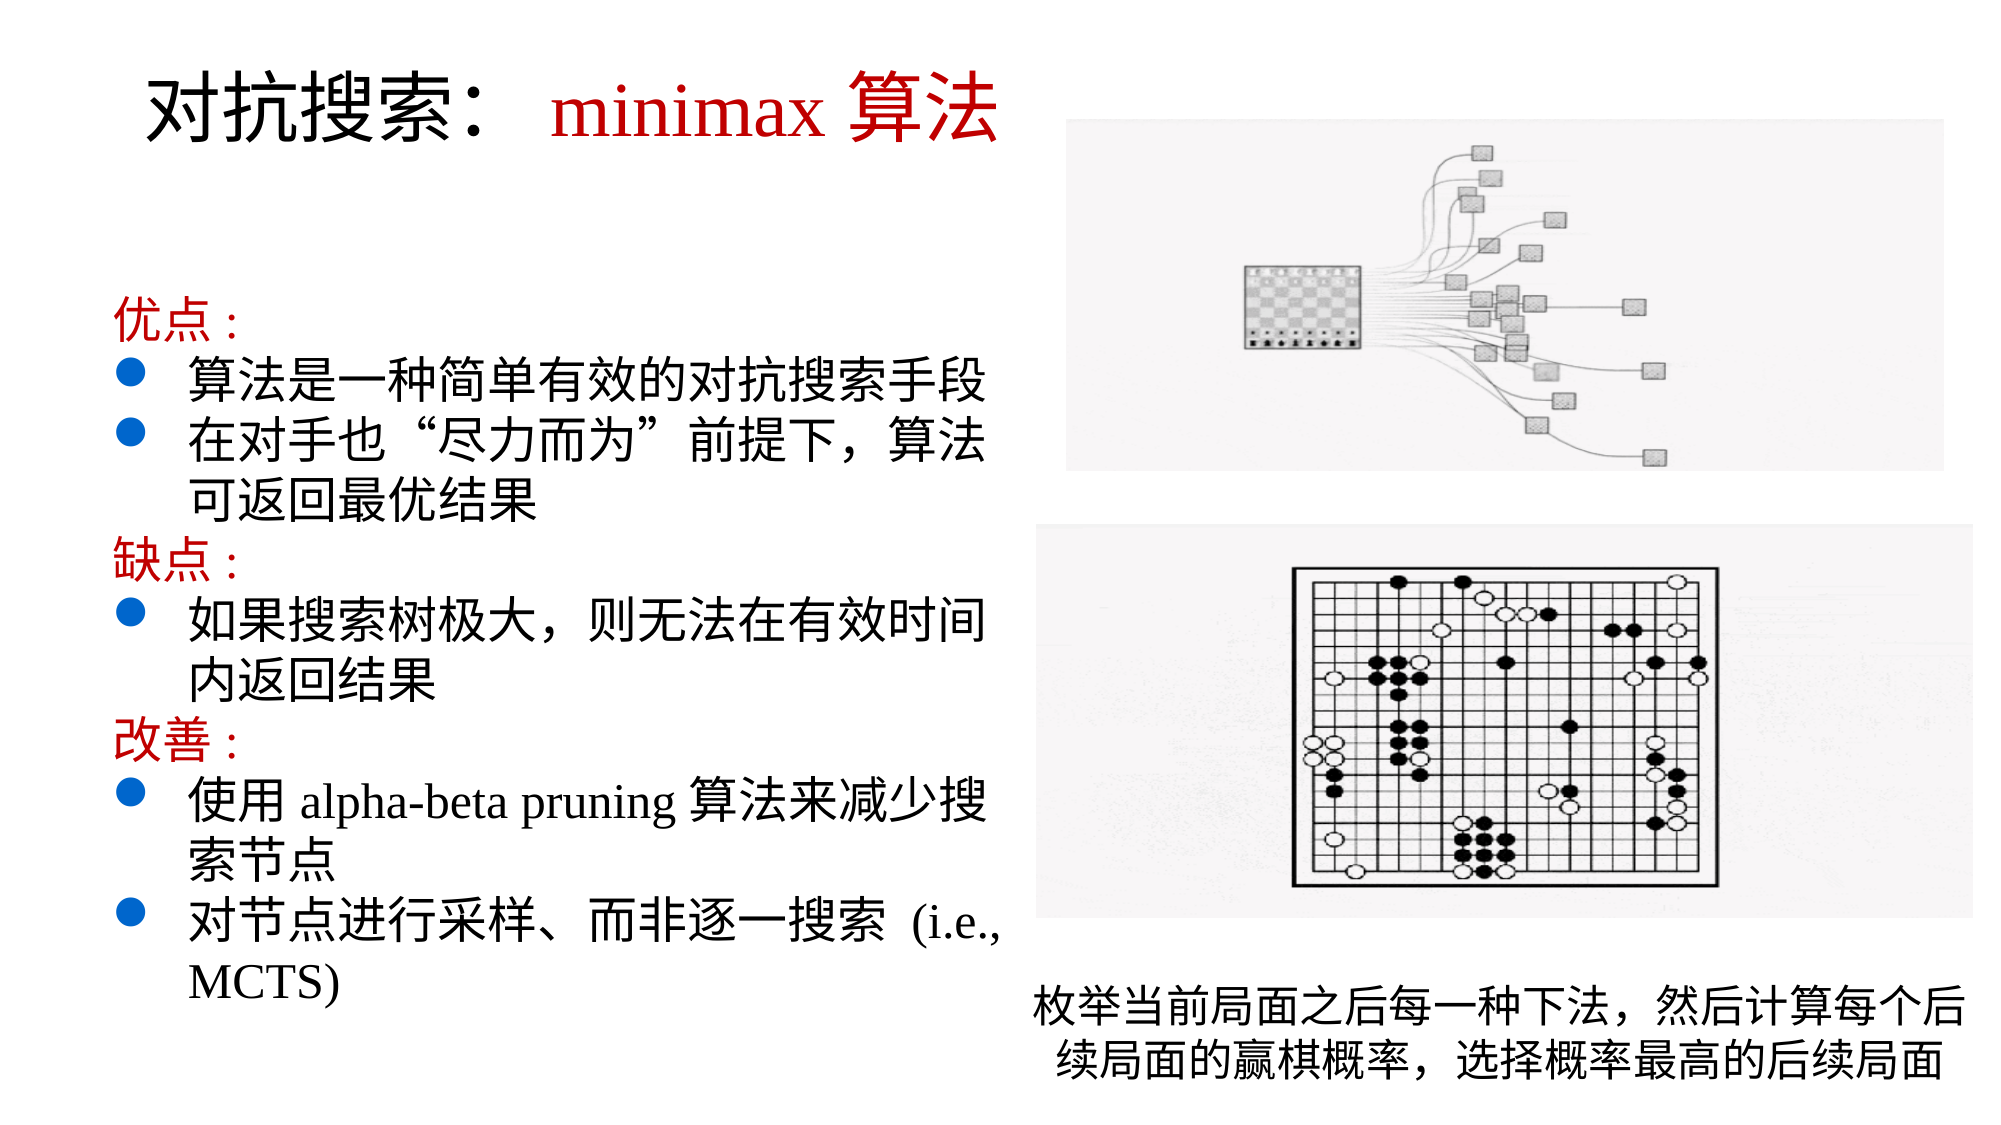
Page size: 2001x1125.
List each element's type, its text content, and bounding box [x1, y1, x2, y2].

picture [1066, 119, 1944, 471]
text_box 优点: 算法是一种简单有效的对抗搜索手段 在对手也“尽力而为”前提下，算法可返回最优结果 缺点: 如果搜索树极大，则无法在有效时间内返回结果 改善: 使用alpha-beta pruning算法来减少搜索节点 对节点进行采样、而非逐一搜索 (i.e., MCTS) [98, 251, 1020, 1017]
title 对抗搜索：minimax算法 [128, 57, 1961, 165]
picture [1036, 524, 1973, 918]
text_box 枚举当前局面之后每一种下法，然后计算每个后续局面的赢棋概率，选择概率最高的后续局面 [999, 971, 2000, 1093]
